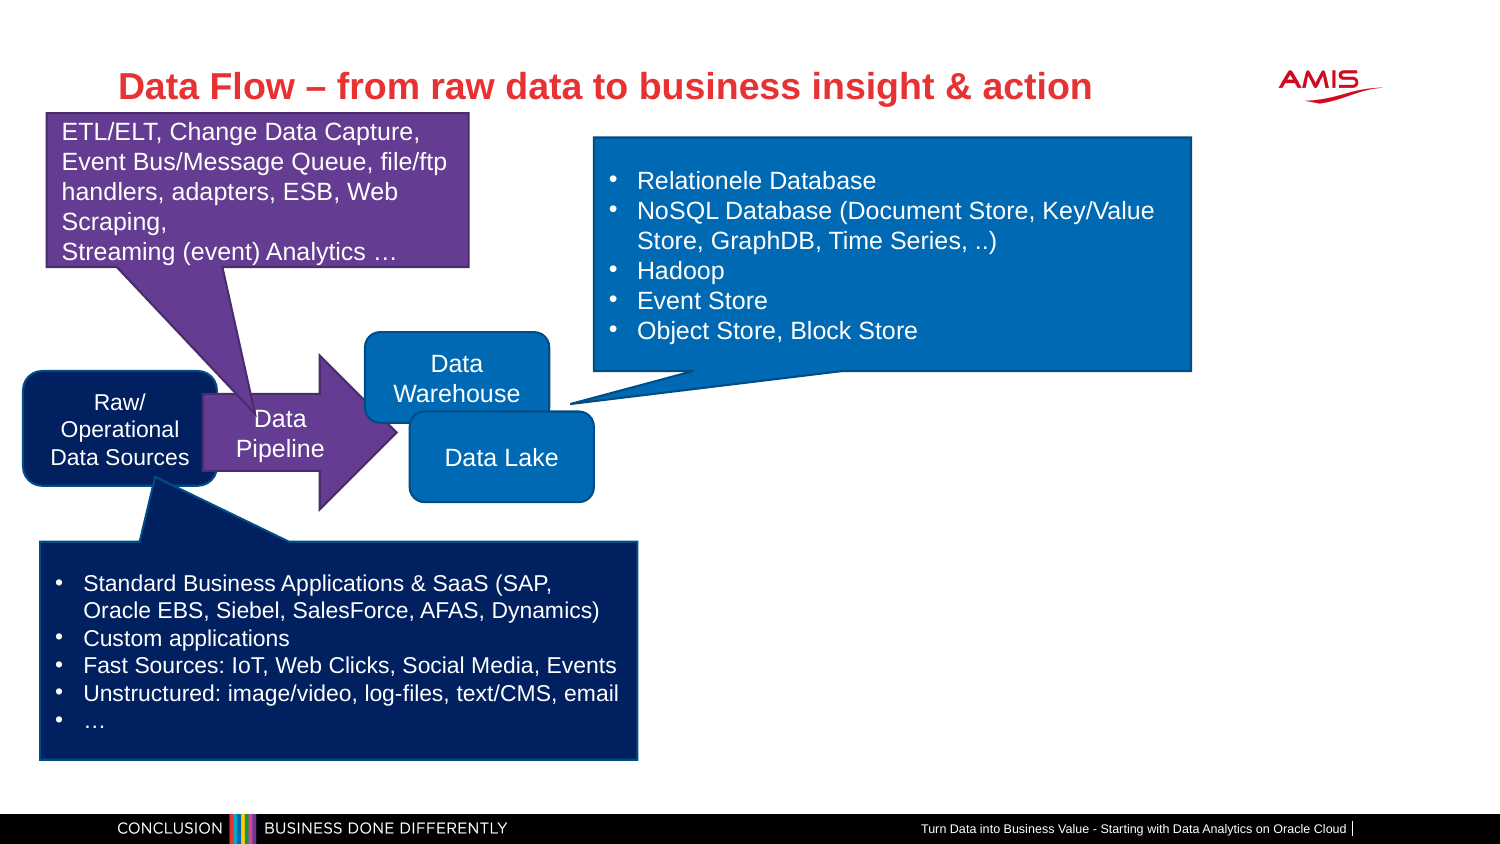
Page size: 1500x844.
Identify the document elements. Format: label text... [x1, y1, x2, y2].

picture [1205, 58, 1388, 106]
text_box Data Lake [408, 410, 595, 504]
picture [239, 814, 1500, 844]
text_box Data Pipeline [201, 352, 399, 512]
text_box Relationele Database NoSQL Database (Document Store, Key/Value Store, GraphDB, Time Series, ..) Hadoop Event Store Object Store, Block Store [569, 136, 1193, 406]
text_box Data Warehouse [363, 331, 551, 424]
picture [0, 814, 236, 844]
title Data Flow – from raw data to business insight & action [118, 47, 1205, 130]
text_box ETL/ELT, Change Data Capture, Event Bus/Message Queue, file/ftp handlers, adapters, ESB, Web Scraping, Streaming (event) Analytics … [45, 112, 470, 418]
footer Turn Data into Business Value - Starting with Data Analytics on Oracle Cloud [814, 820, 1347, 839]
text_box Standard Business Applications & SaaS (SAP, Oracle EBS, Siebel, SalesForce, AFAS, Dynamics) Custom applications Fast Sources: IoT, Web Clicks, Social Media, Events Unstructured: image/video, log-files, text/CMS, email … [39, 475, 639, 761]
text_box Raw/ Operational Data Sources [21, 369, 218, 487]
